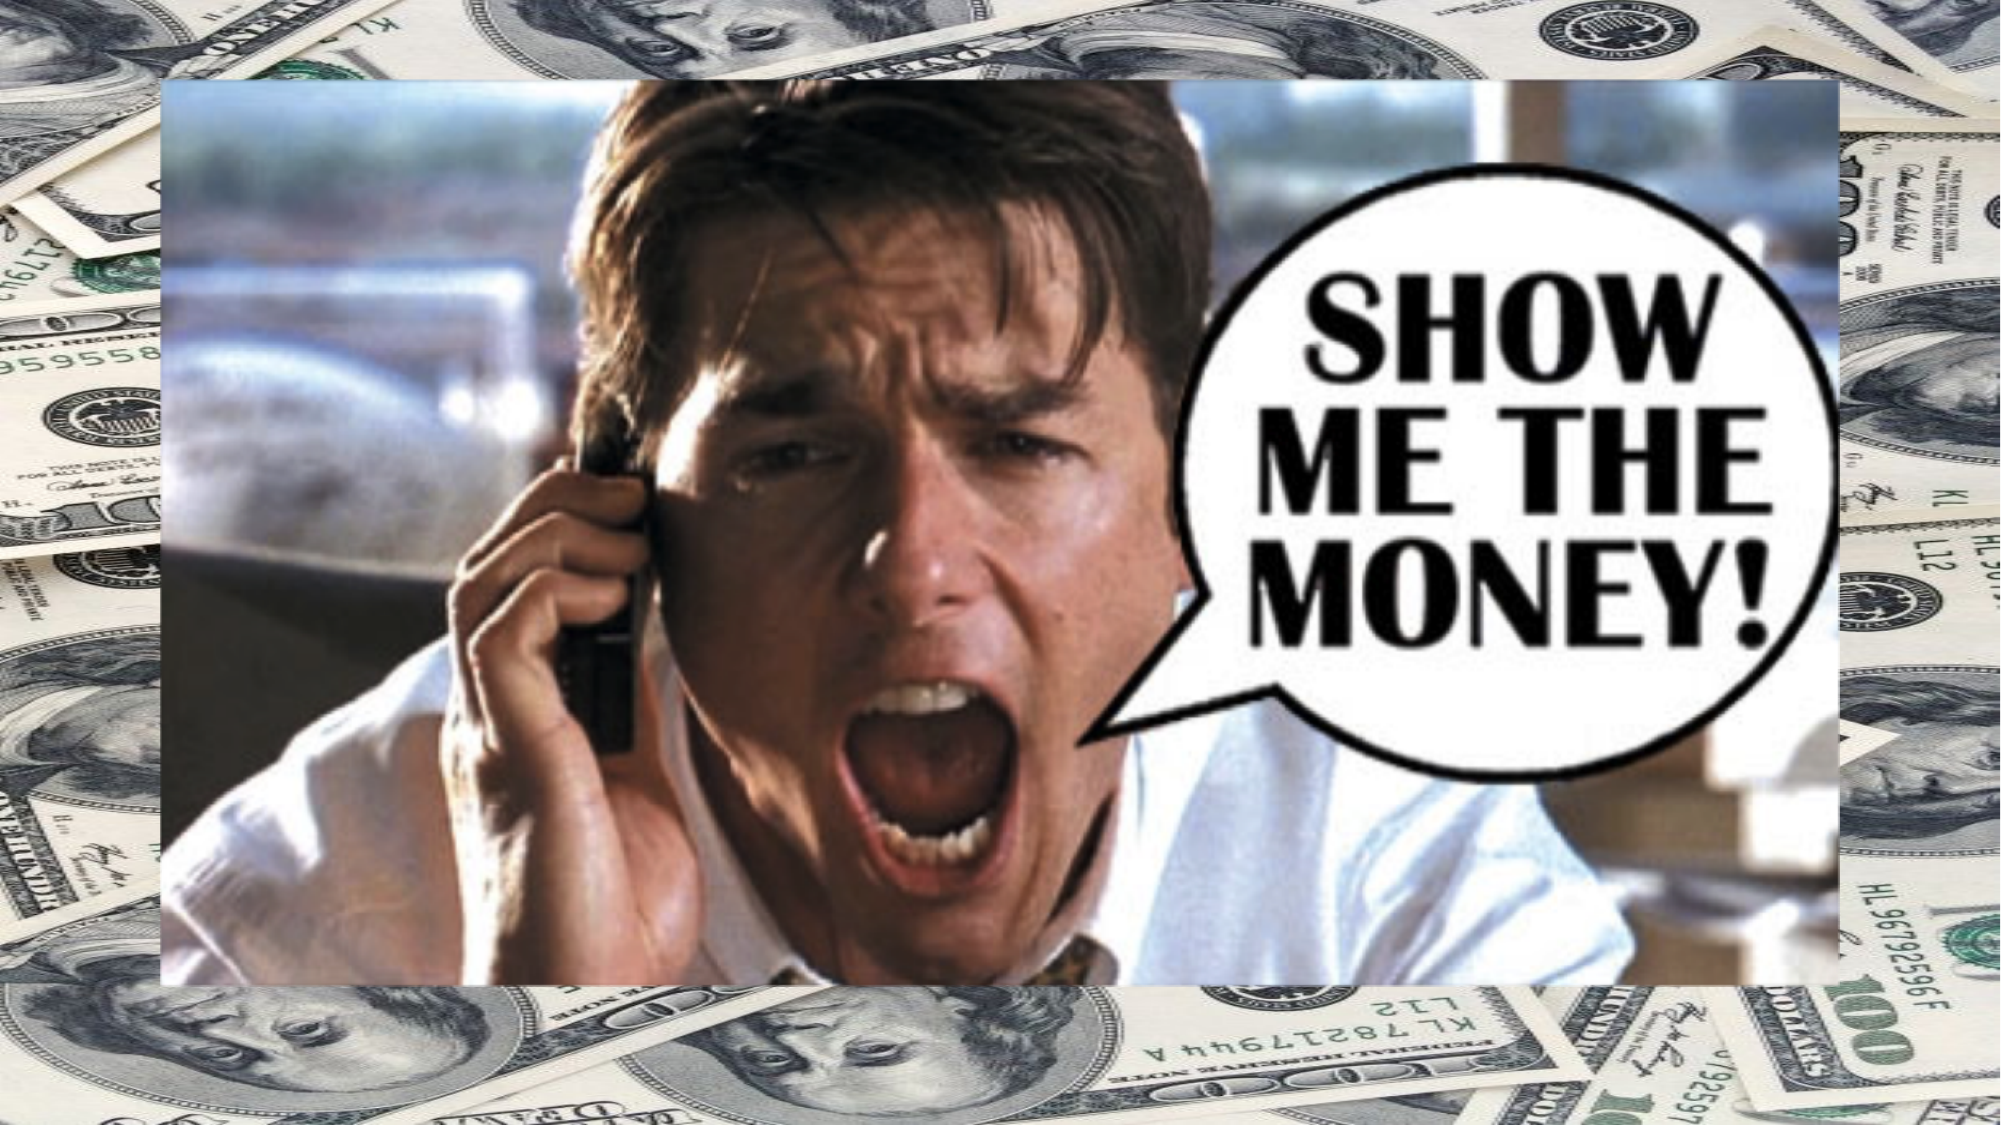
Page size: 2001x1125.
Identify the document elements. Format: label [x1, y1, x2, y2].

list [160, 79, 1840, 987]
picture [0, 0, 2001, 1125]
